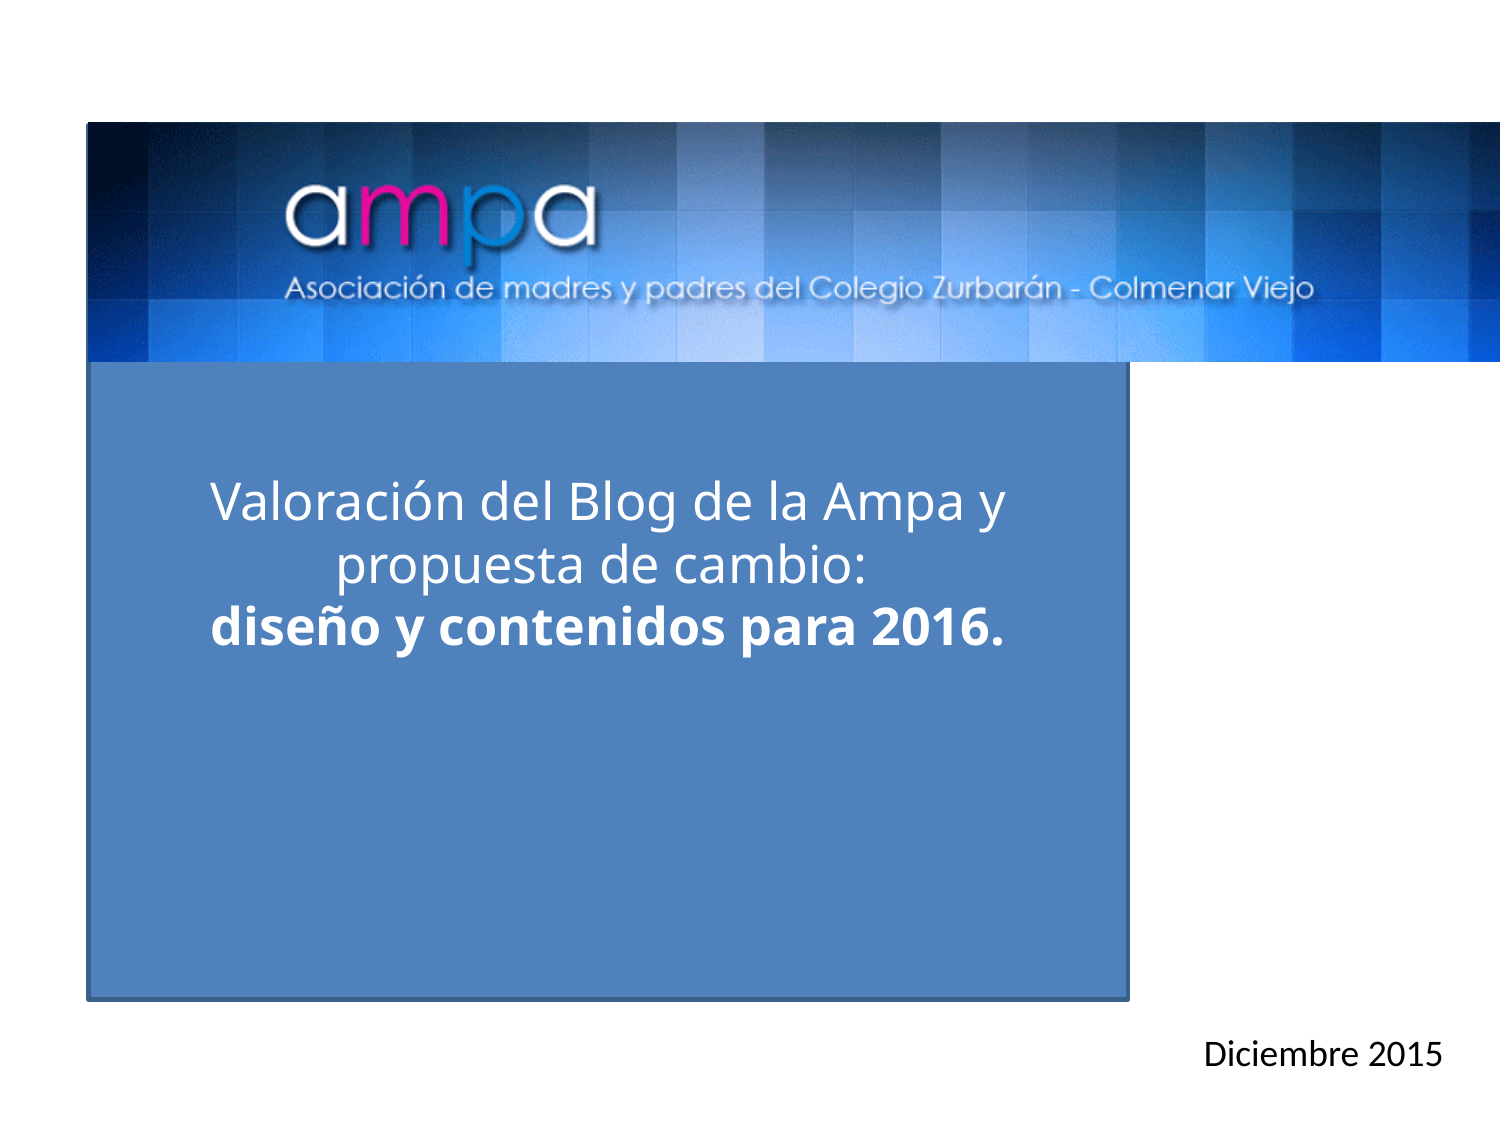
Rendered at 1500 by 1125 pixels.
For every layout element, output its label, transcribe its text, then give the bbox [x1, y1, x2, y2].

text_box Diciembre 2015 [962, 1021, 1459, 1082]
text_box Valoración del Blog de la Ampa y propuesta de cambio: diseño y contenidos para 2016. [86, 368, 1130, 1002]
picture [88, 122, 1500, 362]
